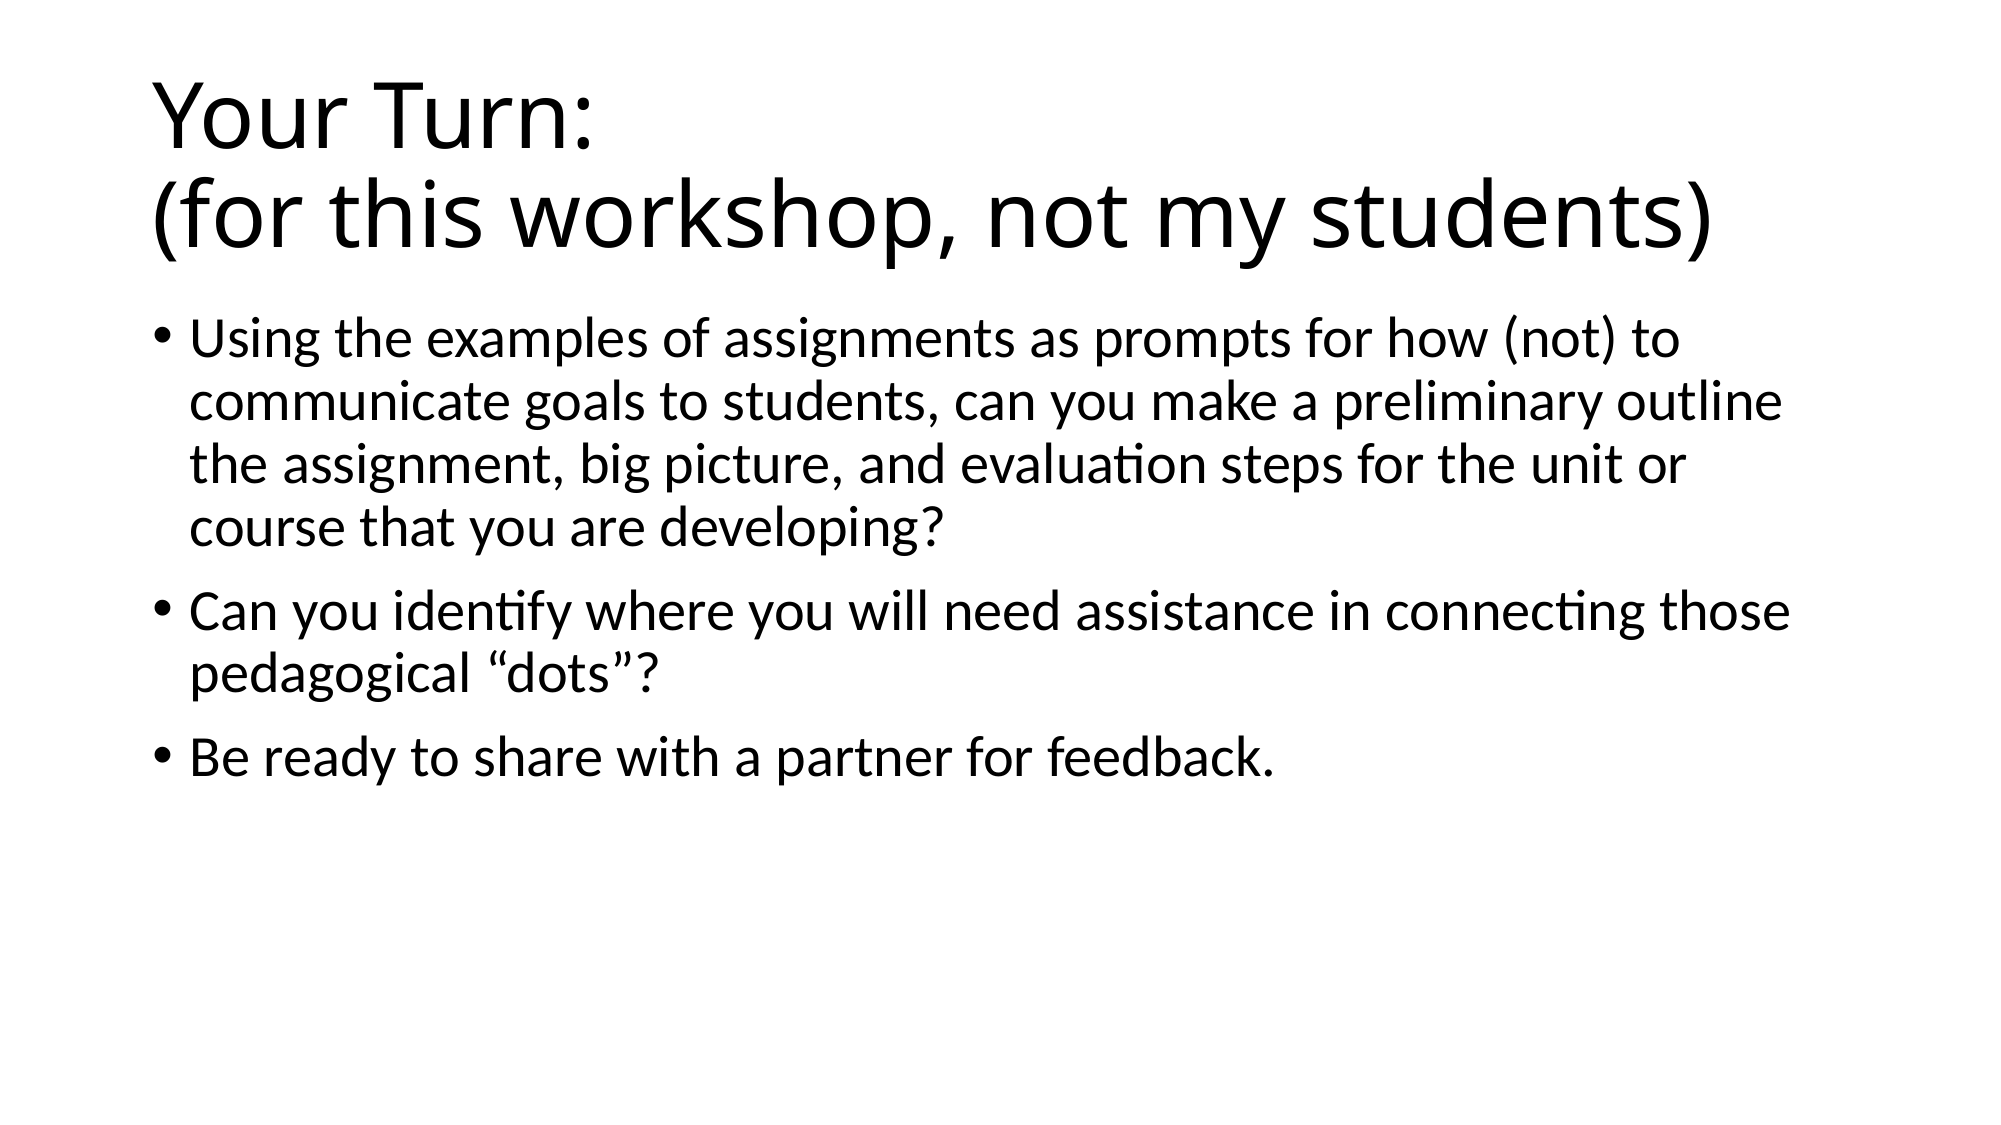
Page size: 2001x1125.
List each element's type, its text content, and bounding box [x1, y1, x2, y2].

list Using the examples of assignments as prompts for how (not) to communicate goals to students, can you make a preliminary outline the assignment, big picture, and evaluation steps for the unit or course that you are developing? Can you identify where you will need assistance in connecting those pedagogical “dots”? Be ready to share with a partner for feedback. [137, 299, 1863, 1014]
title Your Turn: (for this workshop, not my students) [137, 59, 1863, 278]
